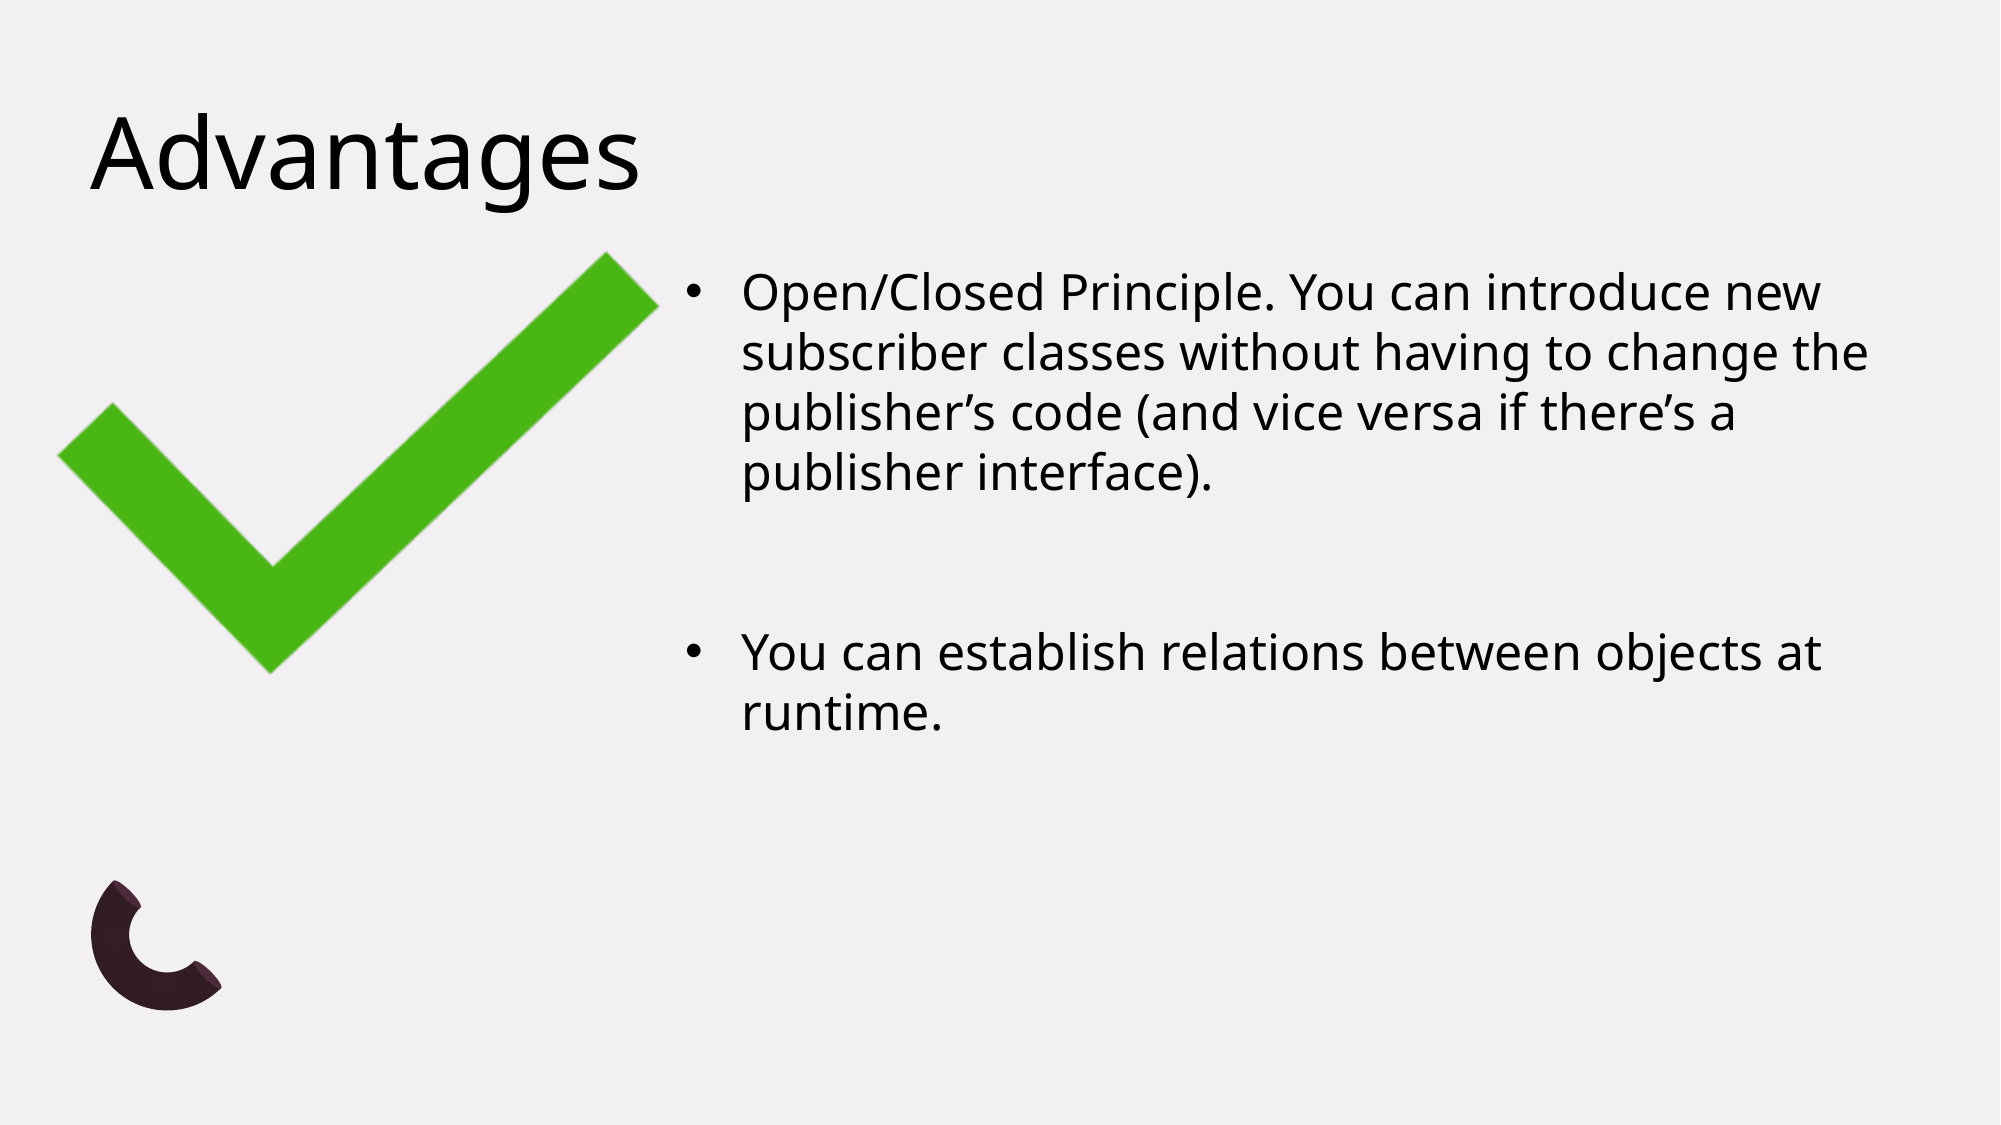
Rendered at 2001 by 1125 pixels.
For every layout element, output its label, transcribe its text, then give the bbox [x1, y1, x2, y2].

picture [46, 149, 671, 774]
title Advantages [90, 90, 688, 238]
text_box Open/Closed Principle. You can introduce new subscriber classes without having to change the publisher’s code (and vice versa if there’s a publisher interface). You can establish relations between objects at runtime. [671, 253, 1954, 748]
